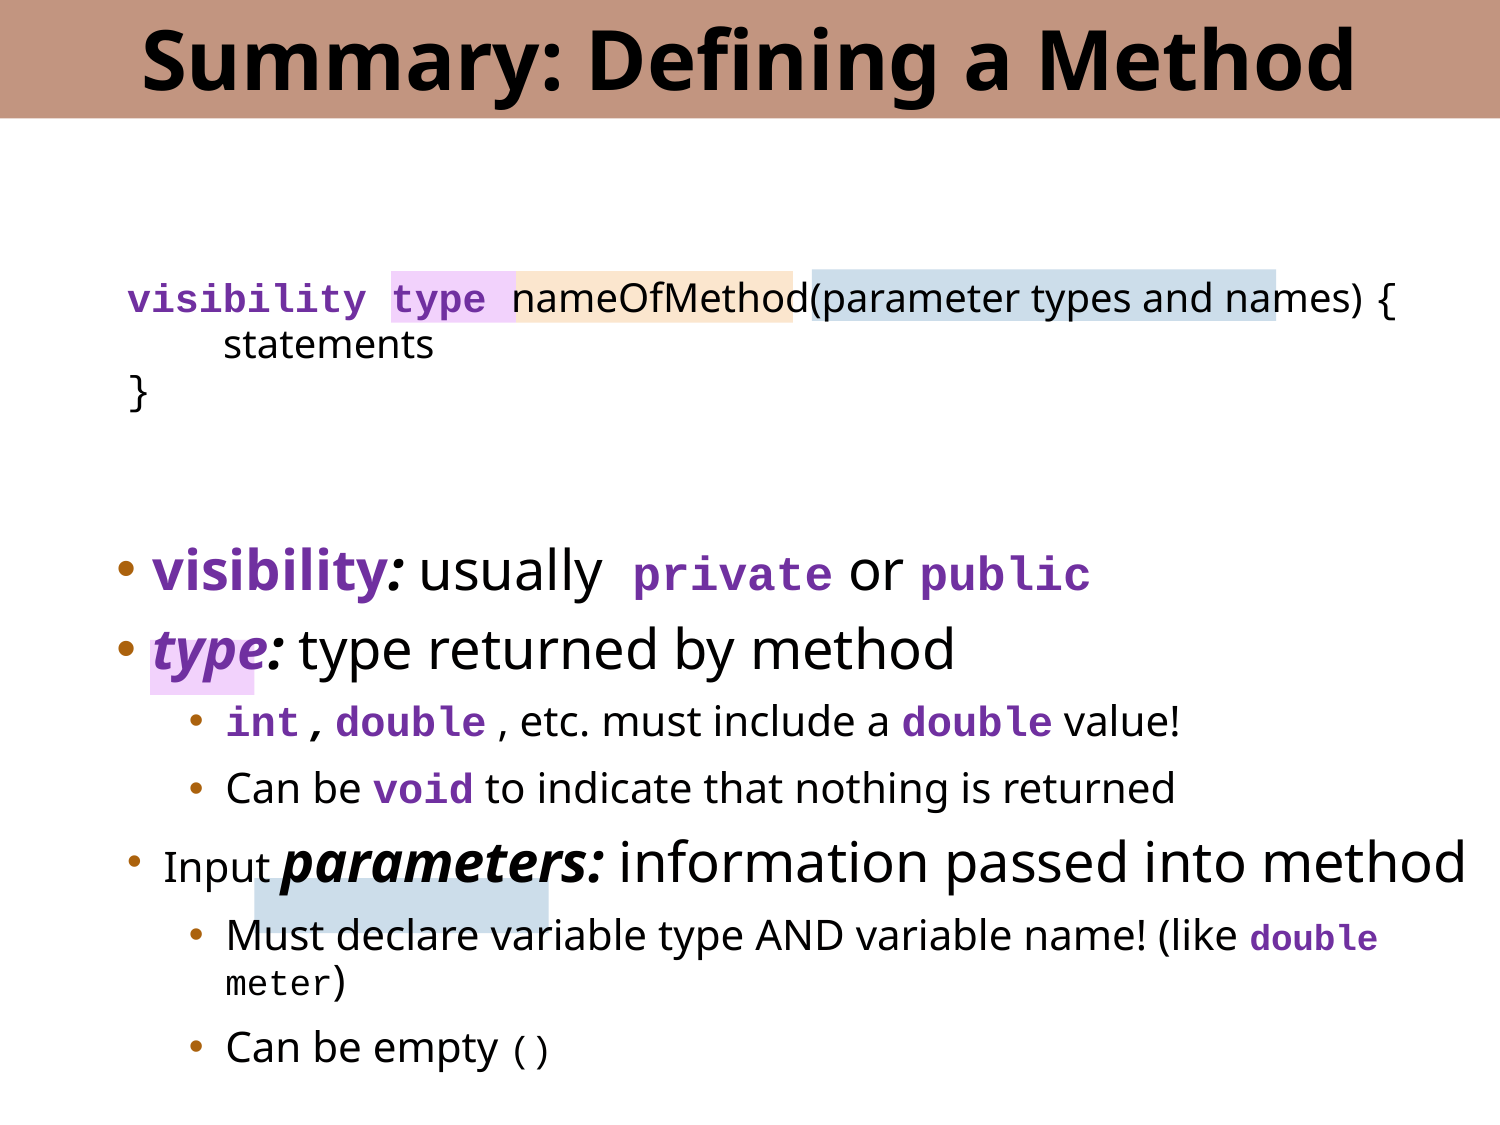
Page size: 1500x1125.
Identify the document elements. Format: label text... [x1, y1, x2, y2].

list visibility type nameOfMethod(parameter types and names) { statements } visibility: usually private or public type: type returned by method int , double , etc. must include a double value! Can be void to indicate that nothing is returned Input parameters: information passed into method Must declare variable type AND variable name! (like double meter) Can be empty () [101, 200, 1500, 1090]
text_box Summary: Defining a Method [0, 0, 1500, 121]
